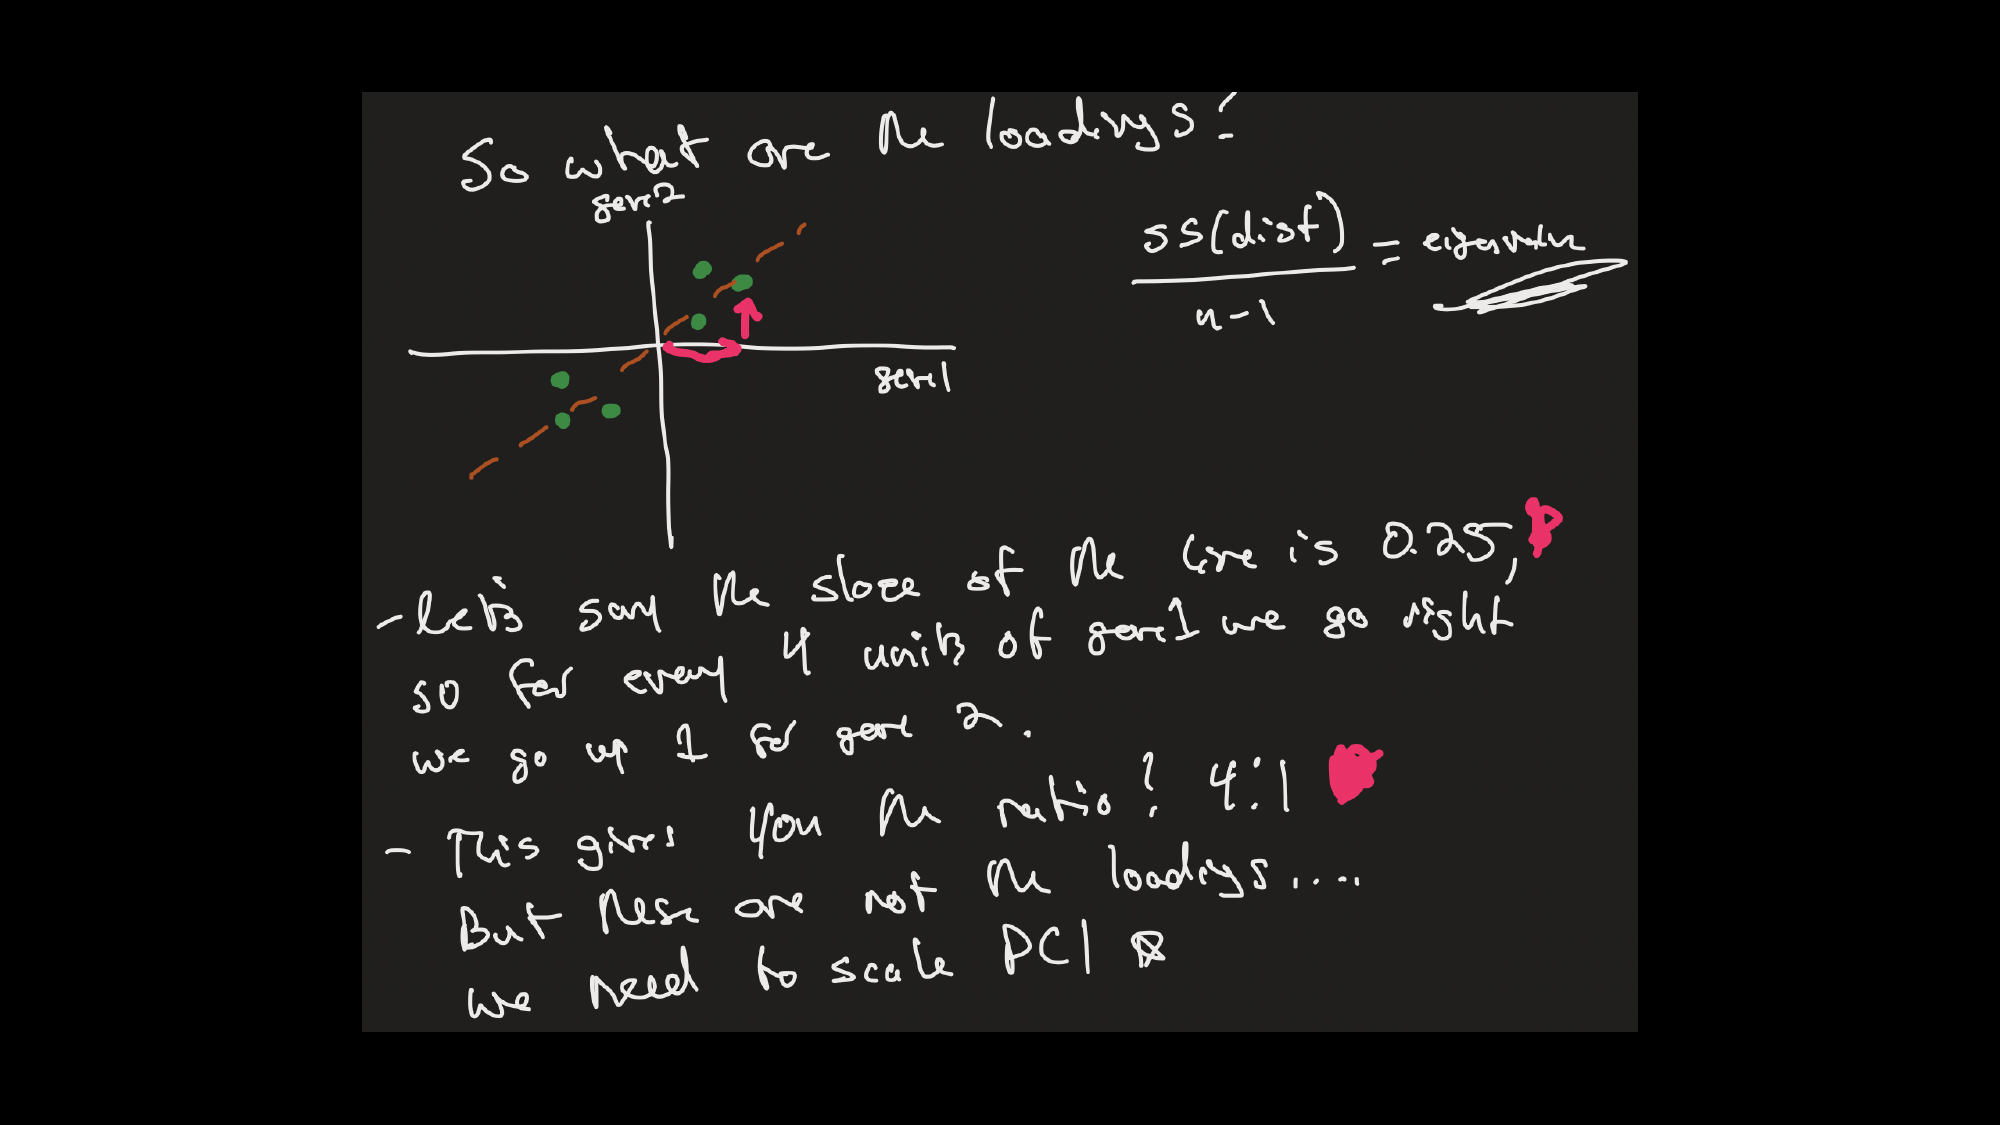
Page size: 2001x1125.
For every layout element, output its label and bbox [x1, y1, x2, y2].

picture [361, 92, 1638, 1033]
